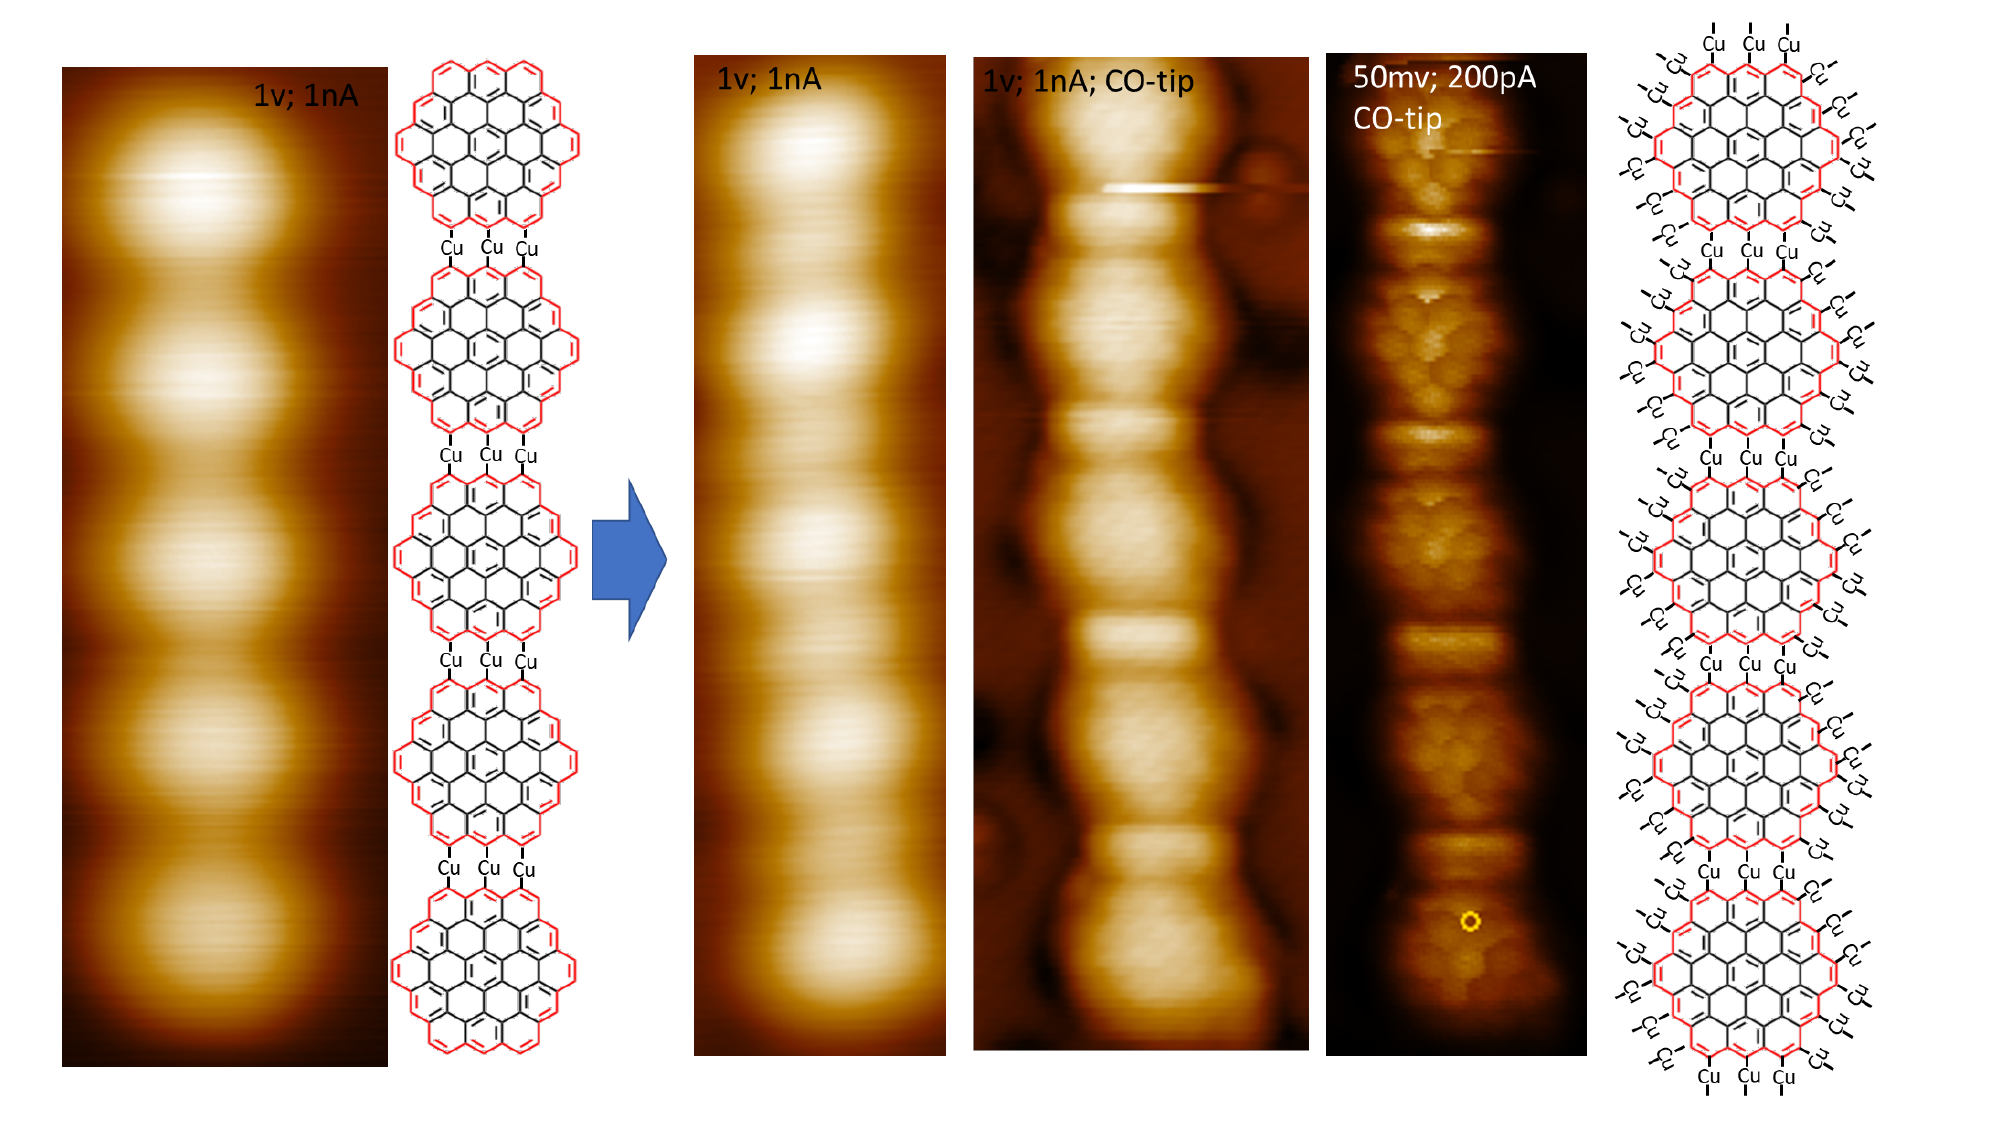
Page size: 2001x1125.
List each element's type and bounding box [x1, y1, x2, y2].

picture [62, 21, 1896, 1104]
